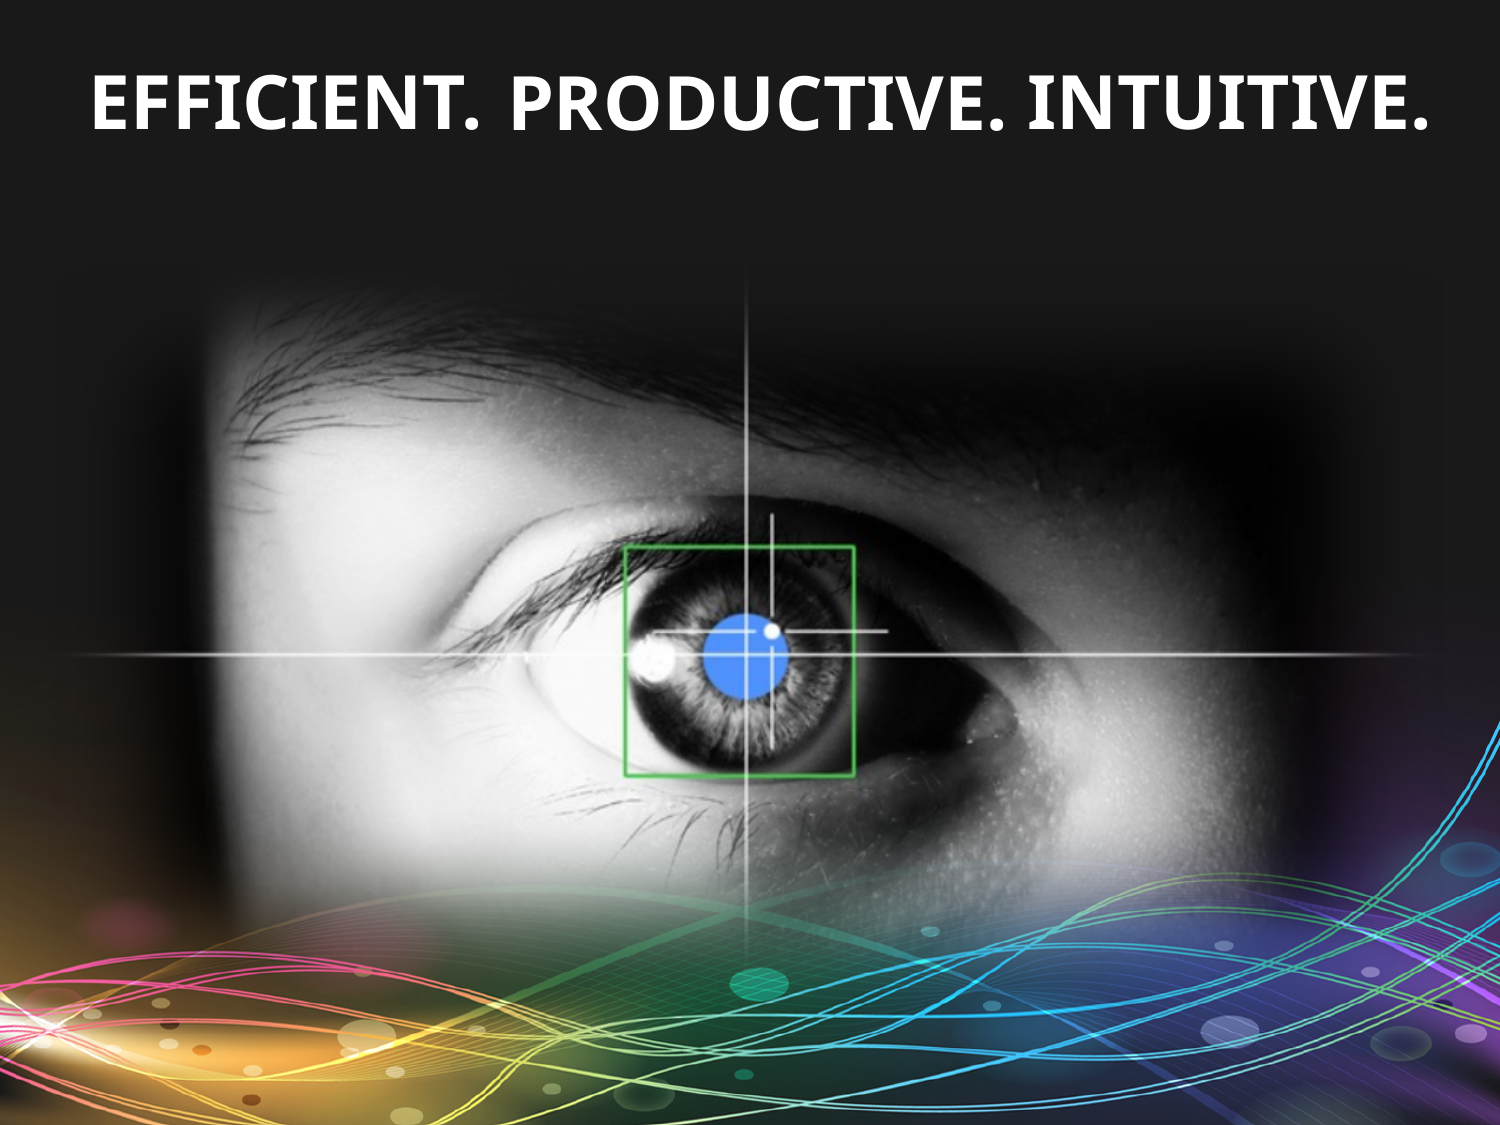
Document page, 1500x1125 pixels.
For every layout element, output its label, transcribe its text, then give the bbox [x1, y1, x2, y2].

text_box Productive. [480, 48, 1035, 173]
text_box INTUITIVE. [953, 46, 1500, 171]
text_box EFFICIENT. [65, 46, 508, 171]
picture [49, 261, 1444, 1013]
